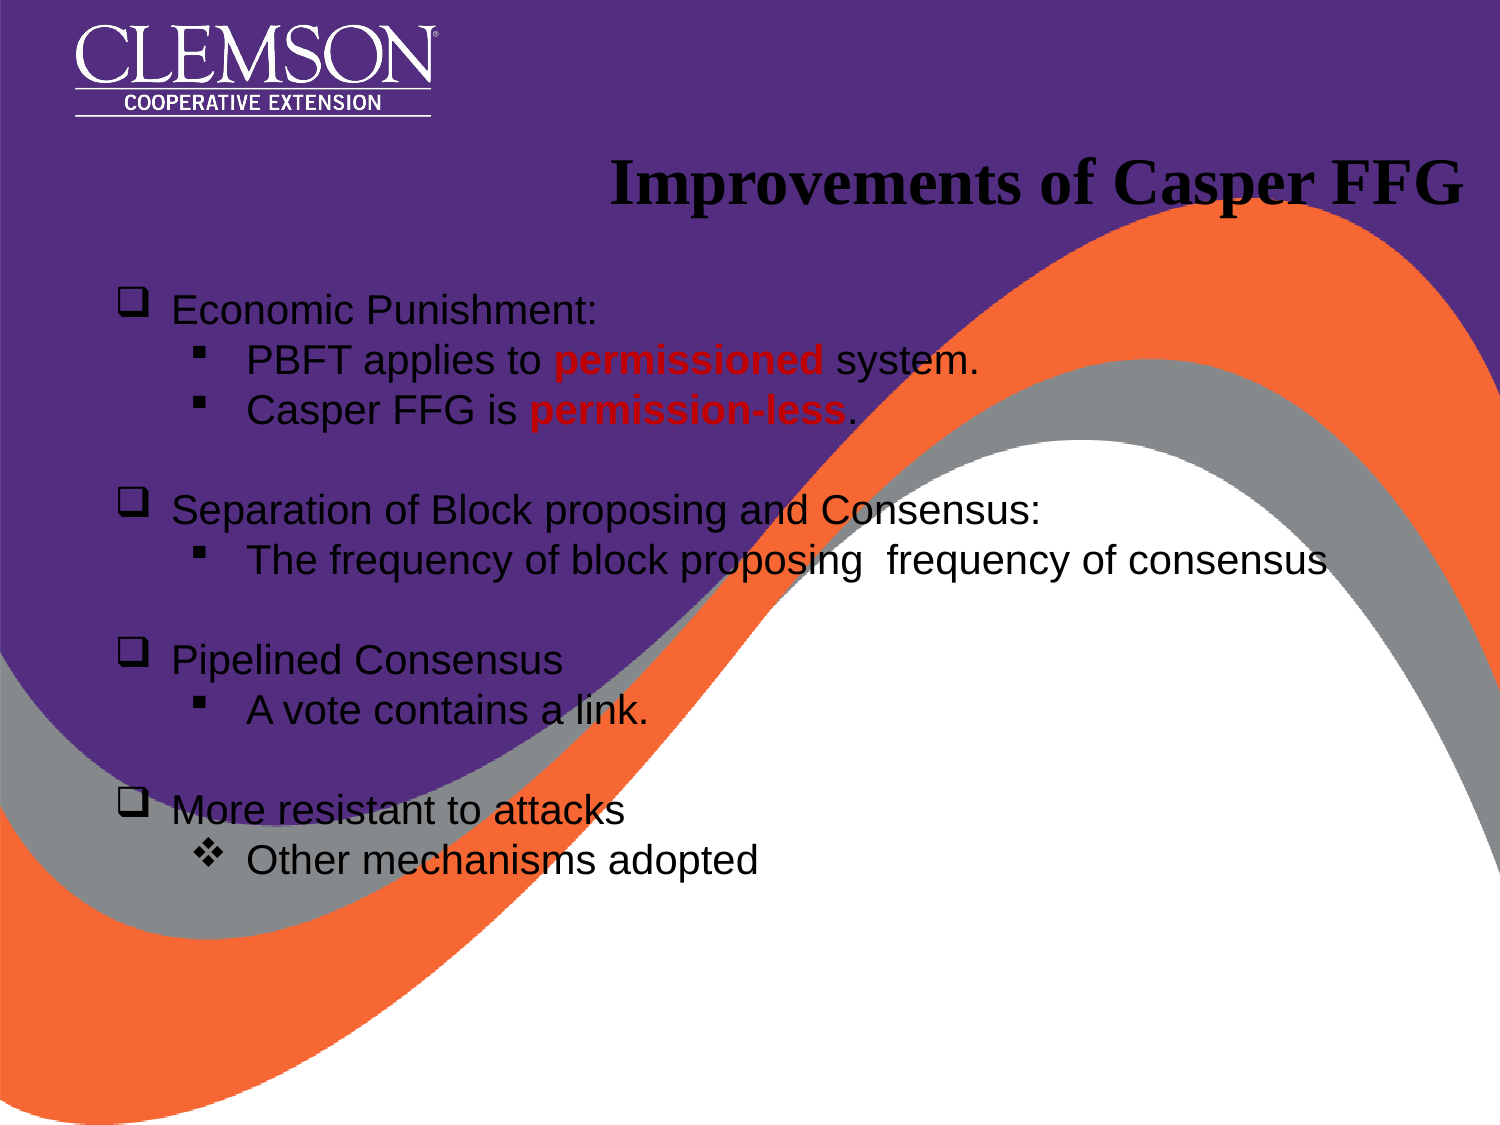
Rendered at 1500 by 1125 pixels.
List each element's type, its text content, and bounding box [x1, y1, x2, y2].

picture [0, 0, 1500, 1125]
title Improvements of Casper FFG [499, 112, 1500, 243]
text_box [71, 274, 1429, 392]
